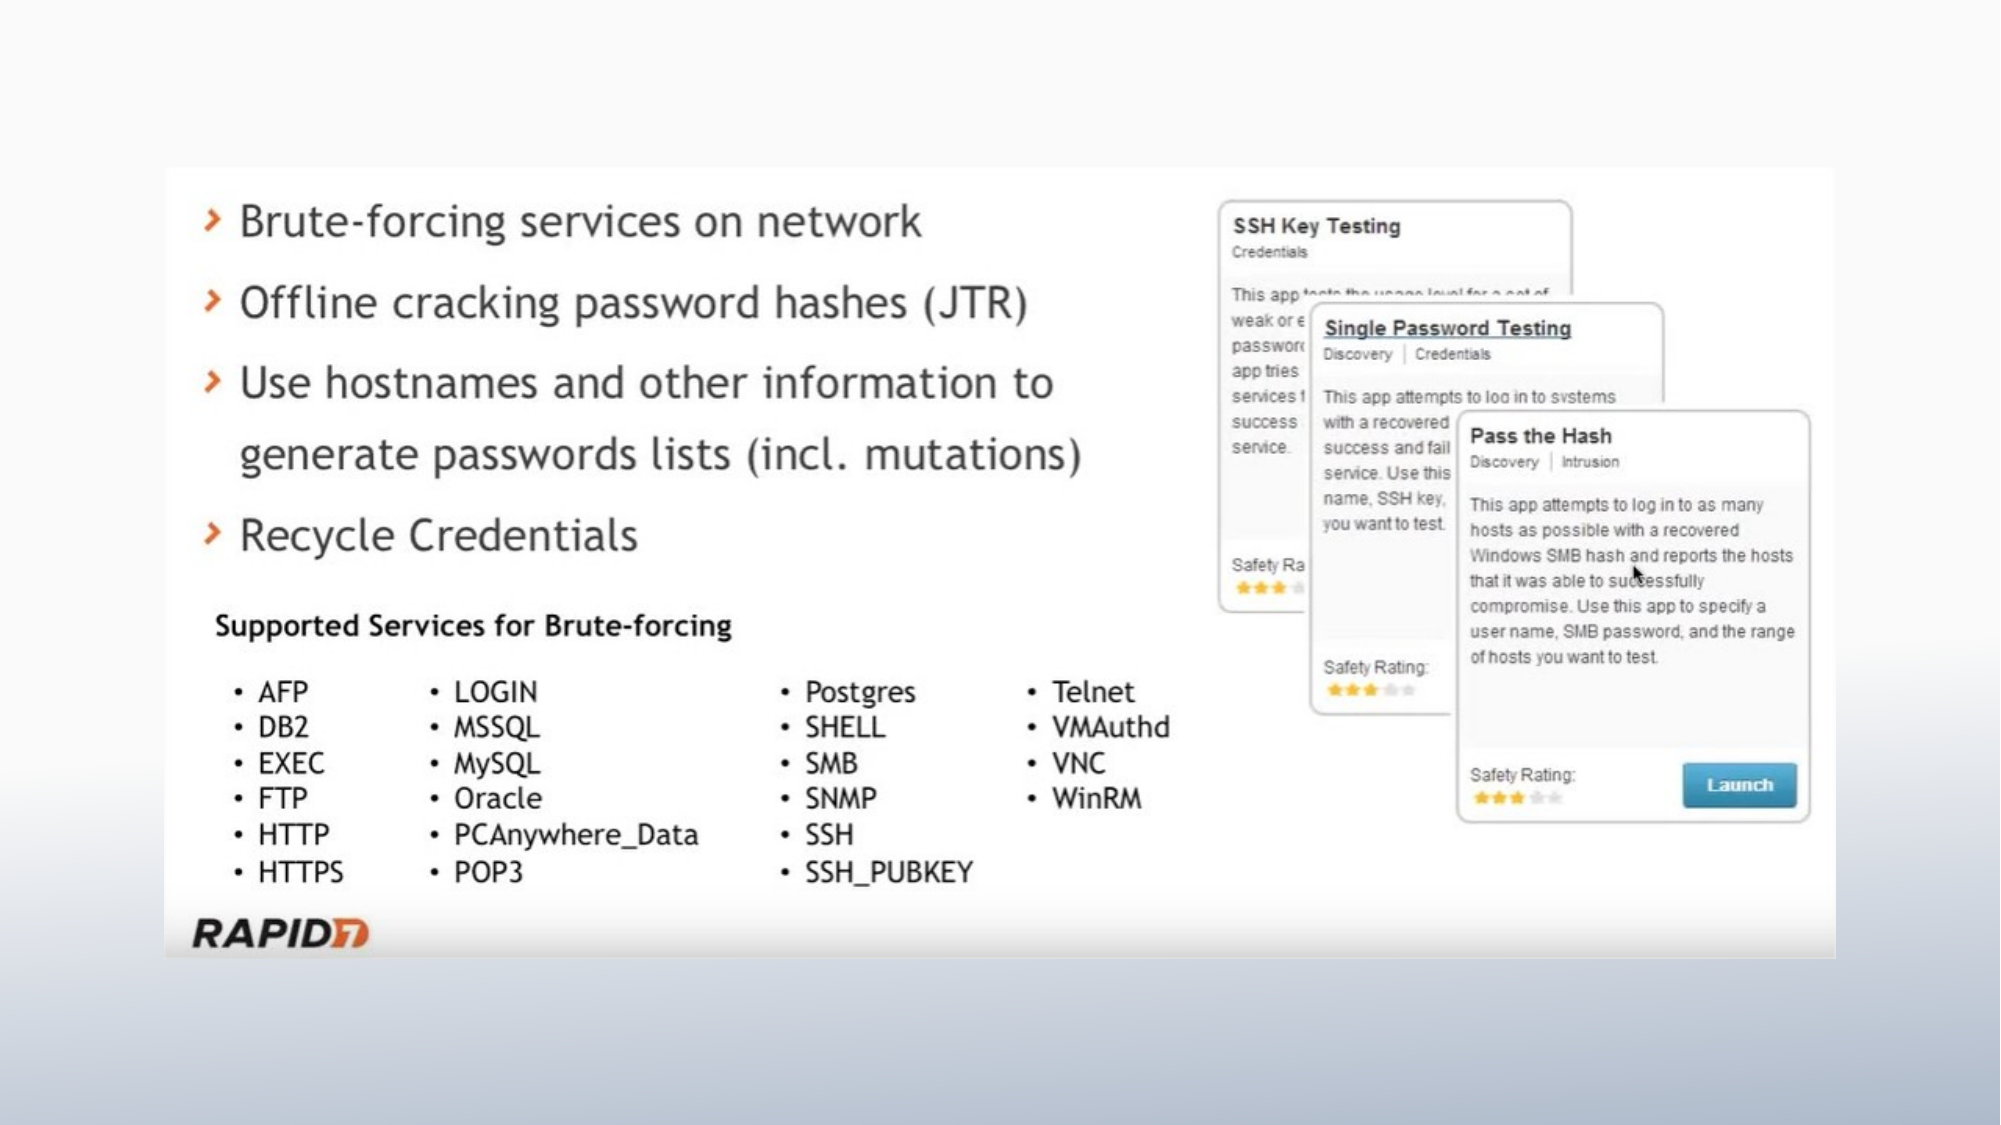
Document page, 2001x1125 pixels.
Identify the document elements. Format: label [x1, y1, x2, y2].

picture [164, 166, 1836, 959]
